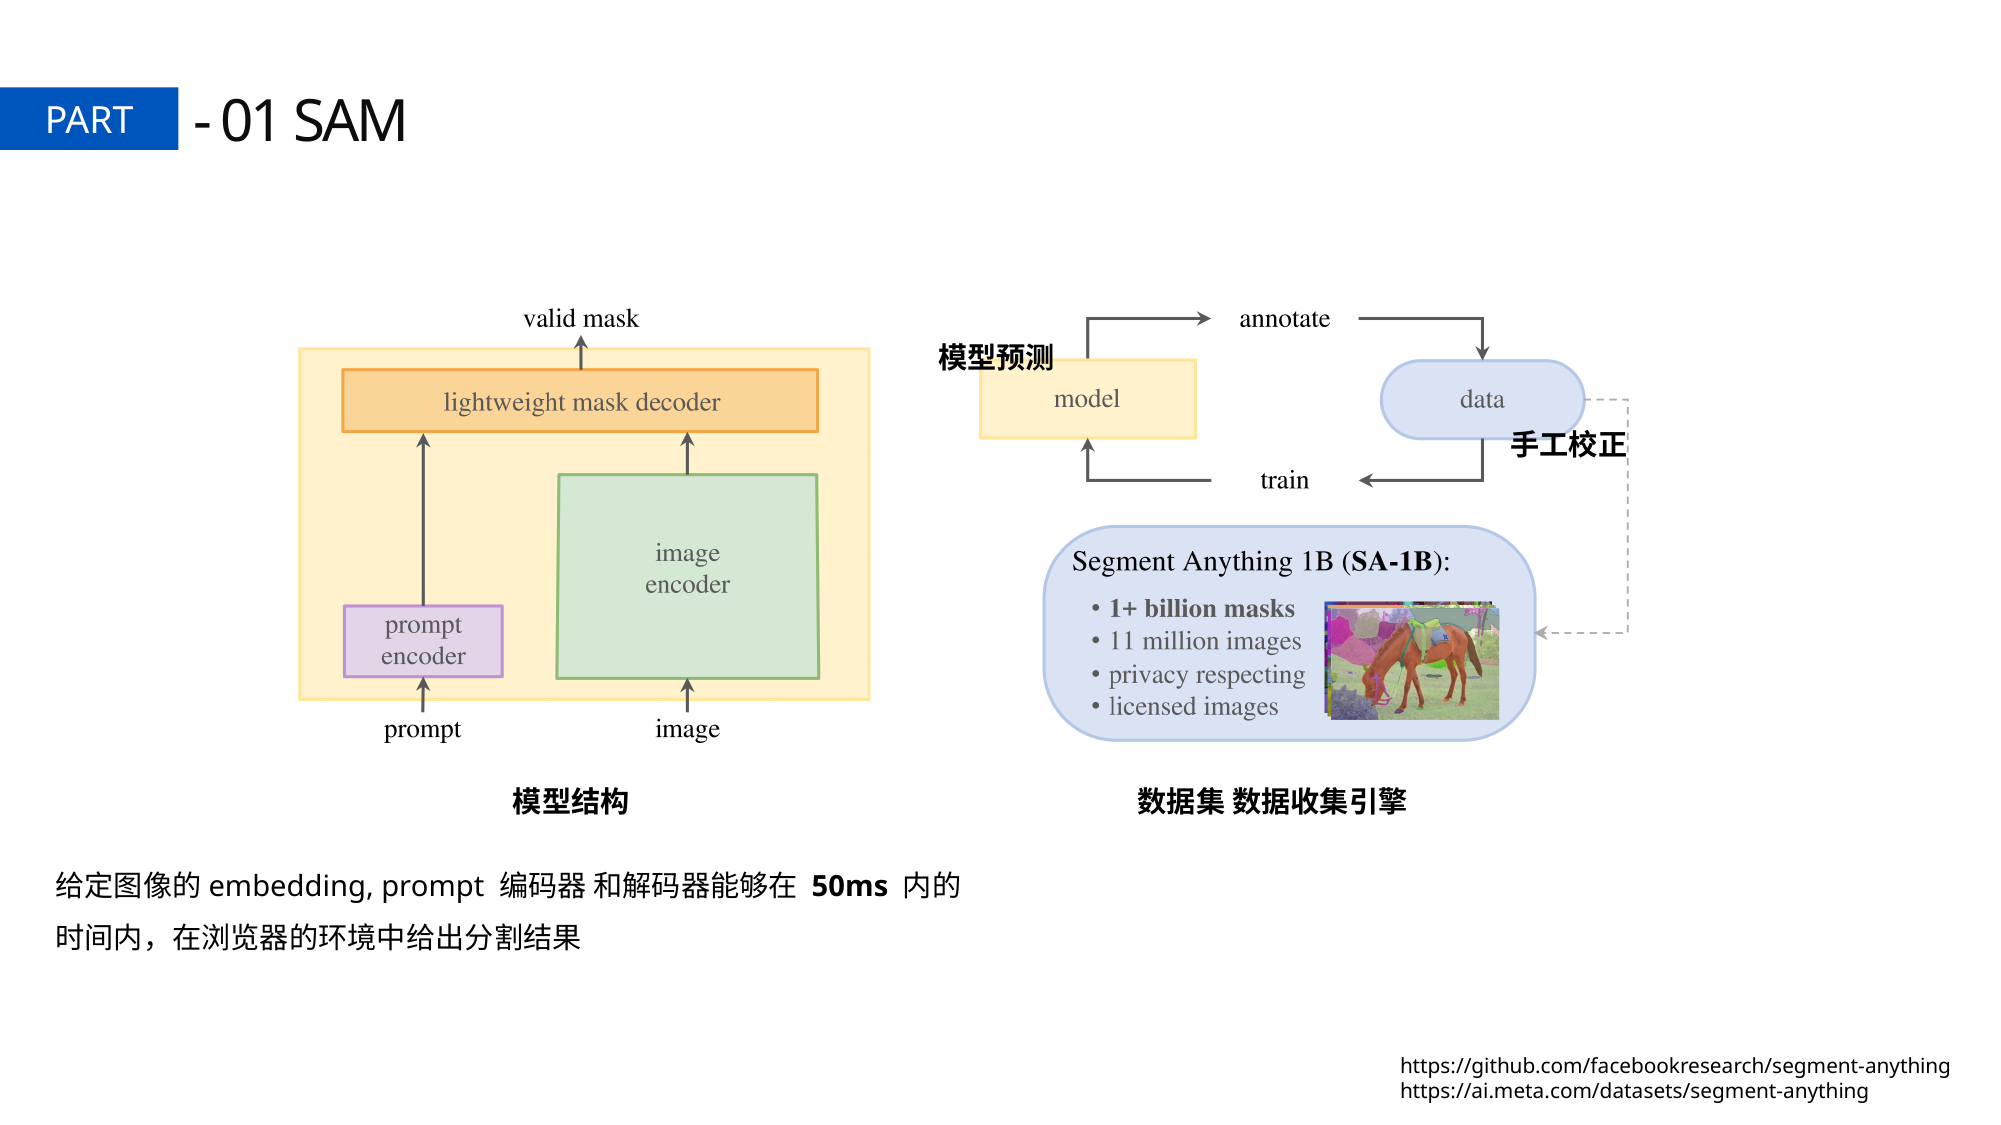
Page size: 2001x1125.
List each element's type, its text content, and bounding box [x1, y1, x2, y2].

text_box 给定图像的embedding, prompt 编码器 和解码器能够在 50ms 内的时间内，在浏览器的环境中给出分割结果 [40, 843, 977, 962]
text_box PART [0, 86, 178, 151]
text_box 数据集 数据收集引擎 [1122, 776, 1505, 827]
picture [210, 239, 1790, 765]
text_box 模型结构 [498, 776, 682, 827]
text_box - 01 SAM [178, 75, 471, 160]
text_box https://github.com/facebookresearch/segment-anything https://ai.meta.com/datasets/segment-anything [1385, 1045, 2000, 1110]
